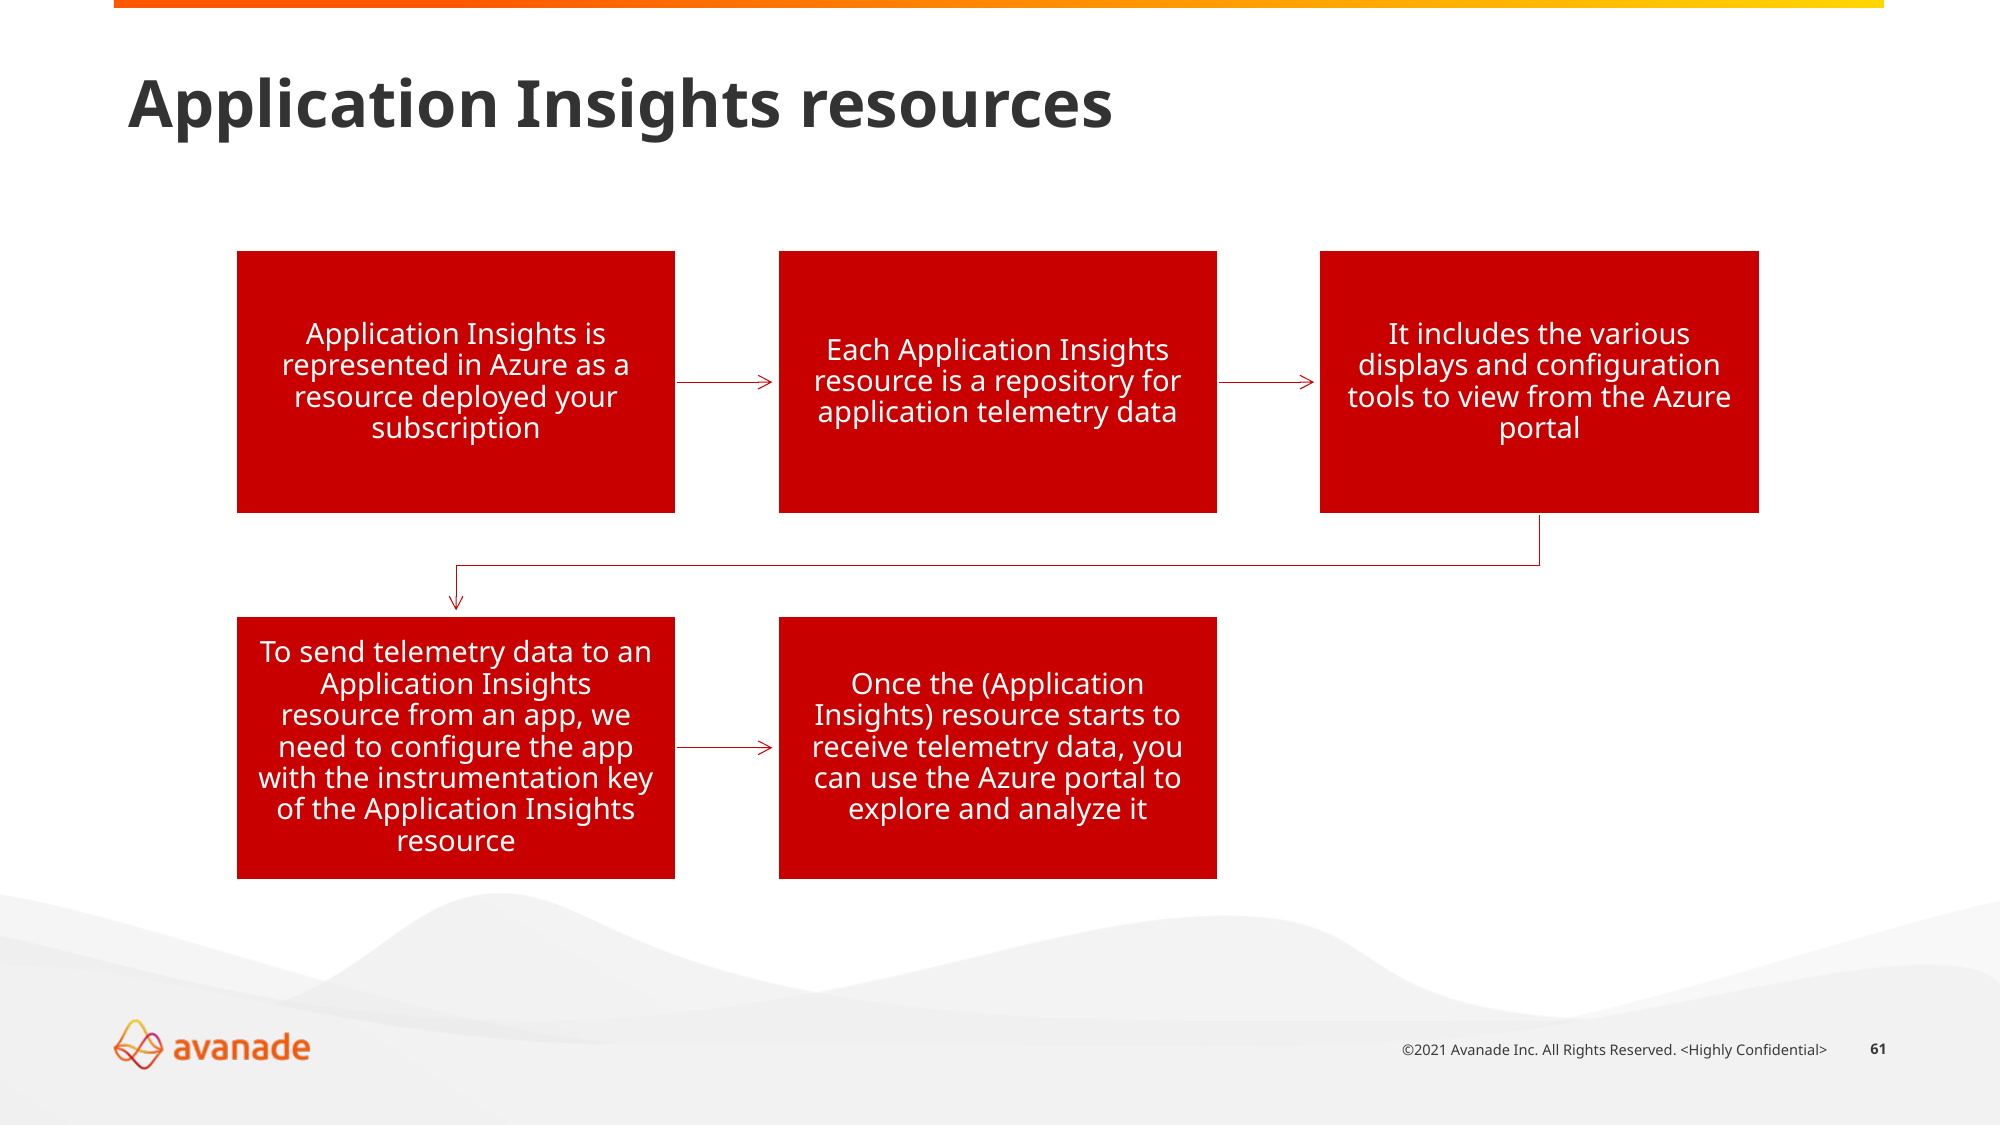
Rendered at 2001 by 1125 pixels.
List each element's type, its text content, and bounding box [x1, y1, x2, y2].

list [113, 249, 1883, 880]
picture [0, 879, 2000, 1125]
title Application Insights resources [113, 64, 1883, 228]
